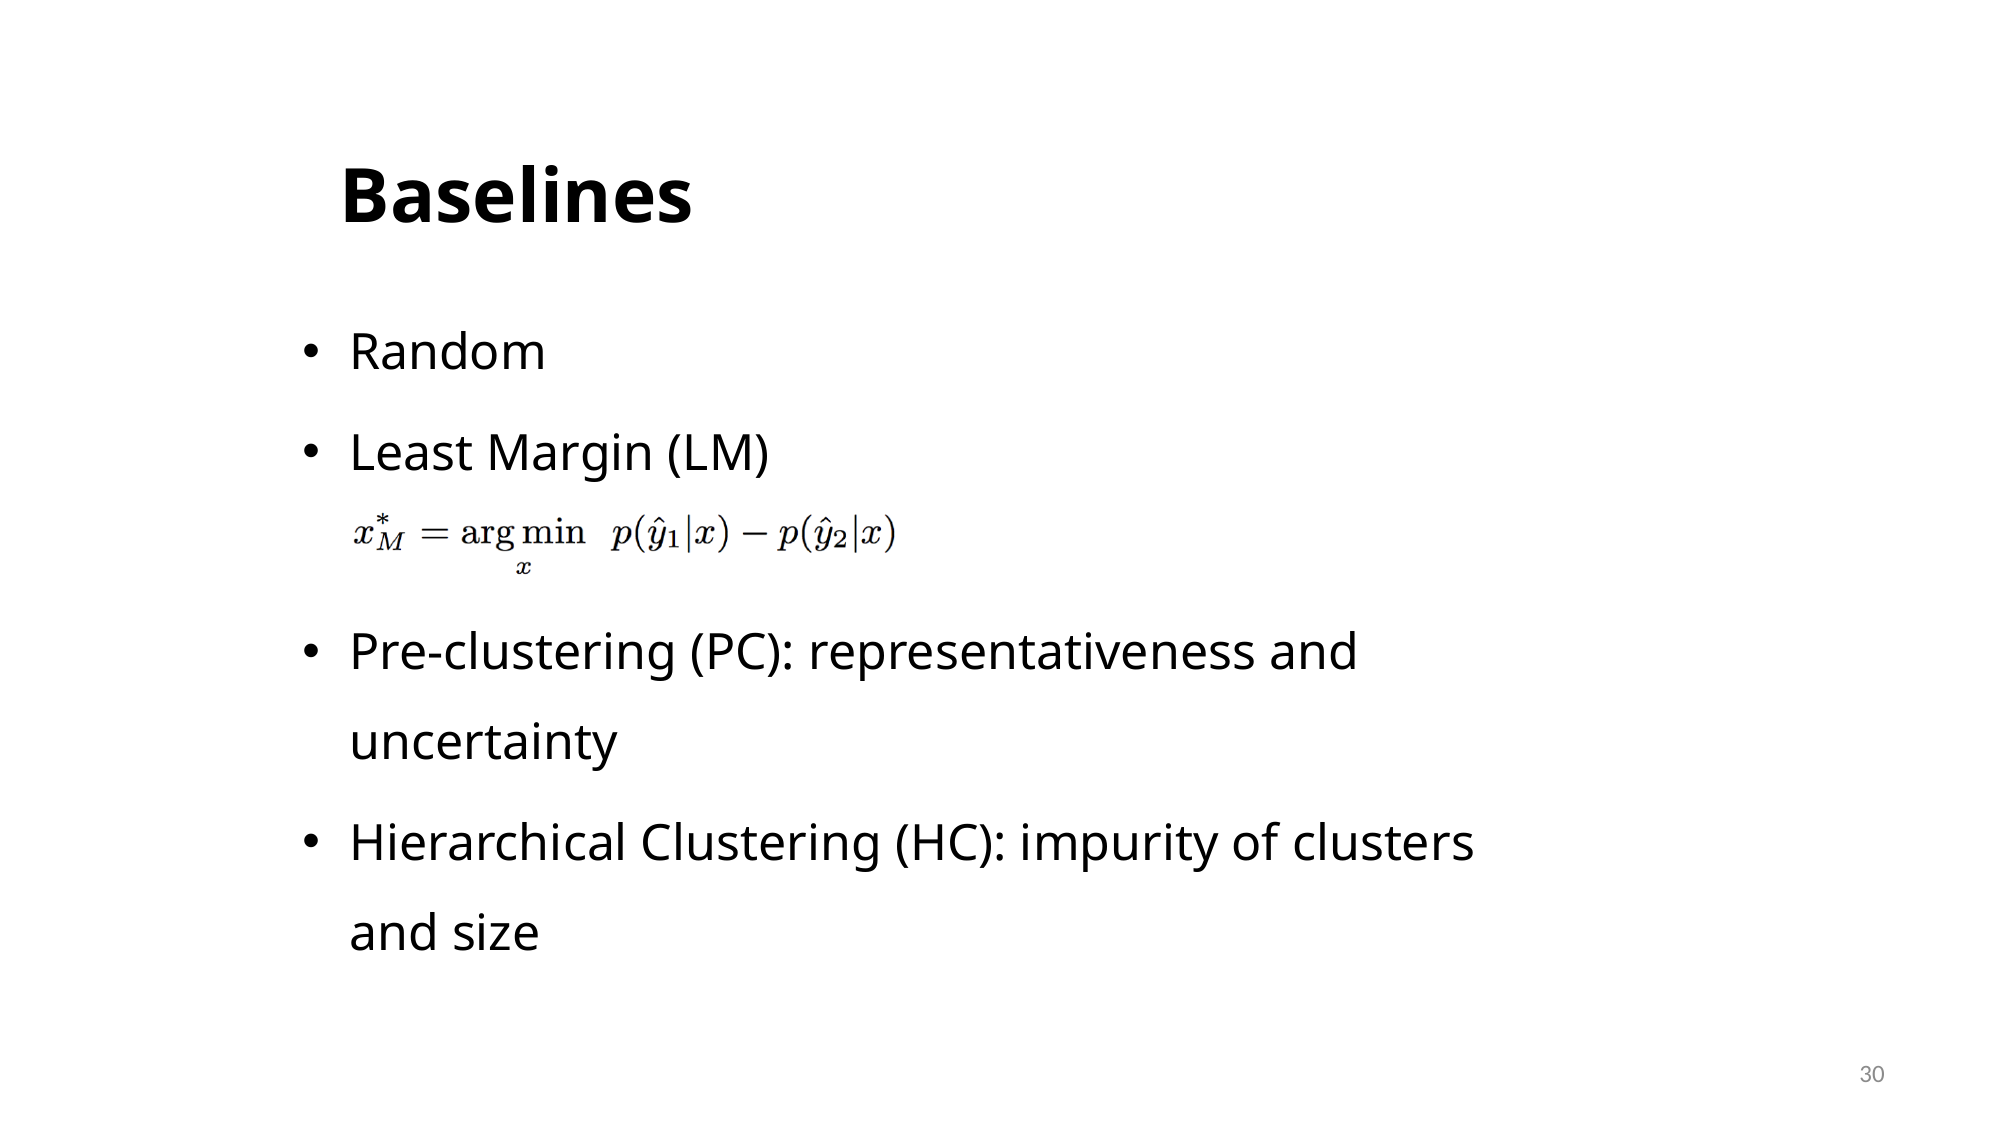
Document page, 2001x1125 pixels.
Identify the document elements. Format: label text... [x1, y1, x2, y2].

picture [349, 501, 898, 588]
slide_number 30 [1433, 1042, 1900, 1103]
text_box Baselines [324, 124, 1675, 262]
text_box Random Least Margin (LM) Pre-clustering (PC): representativeness and uncertainty Hierarchical Clustering (HC): impurity of clusters and size [212, 282, 1525, 1025]
